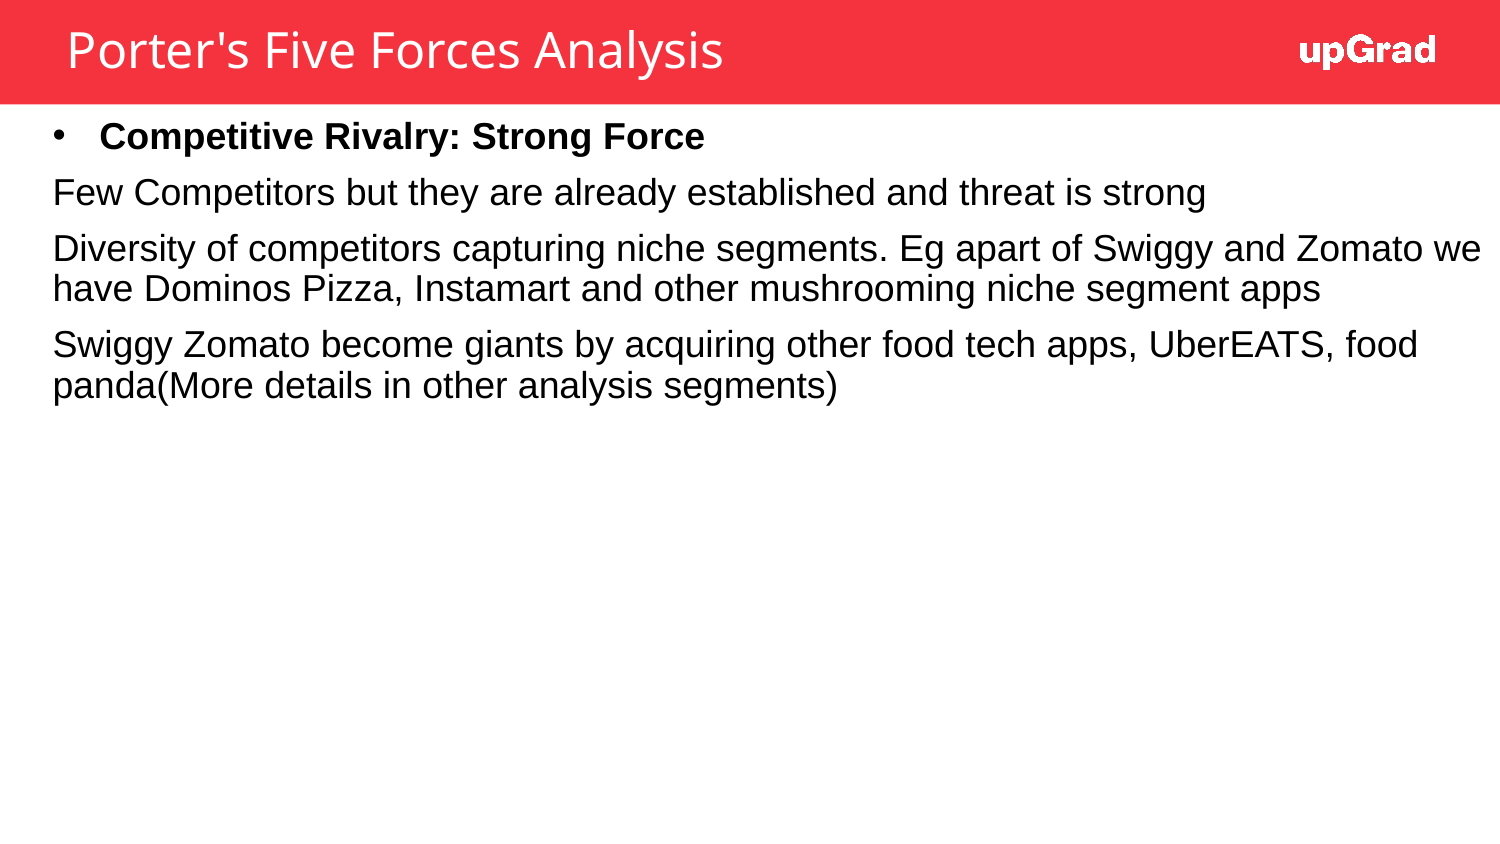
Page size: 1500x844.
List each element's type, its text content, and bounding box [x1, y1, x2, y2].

title Porter's Five Forces Analysis [51, 13, 906, 91]
picture [1300, 34, 1435, 70]
list Competitive Rivalry: Strong Force Few Competitors but they are already established and threat is strong Diversity of competitors capturing niche segments. Eg apart of Swiggy and Zomato we have Dominos Pizza, Instamart and other mushrooming niche segment apps Swiggy Zomato become giants by acquiring other food tech apps, UberEATS, food panda(More details in other analysis segments) [0, 109, 1500, 844]
